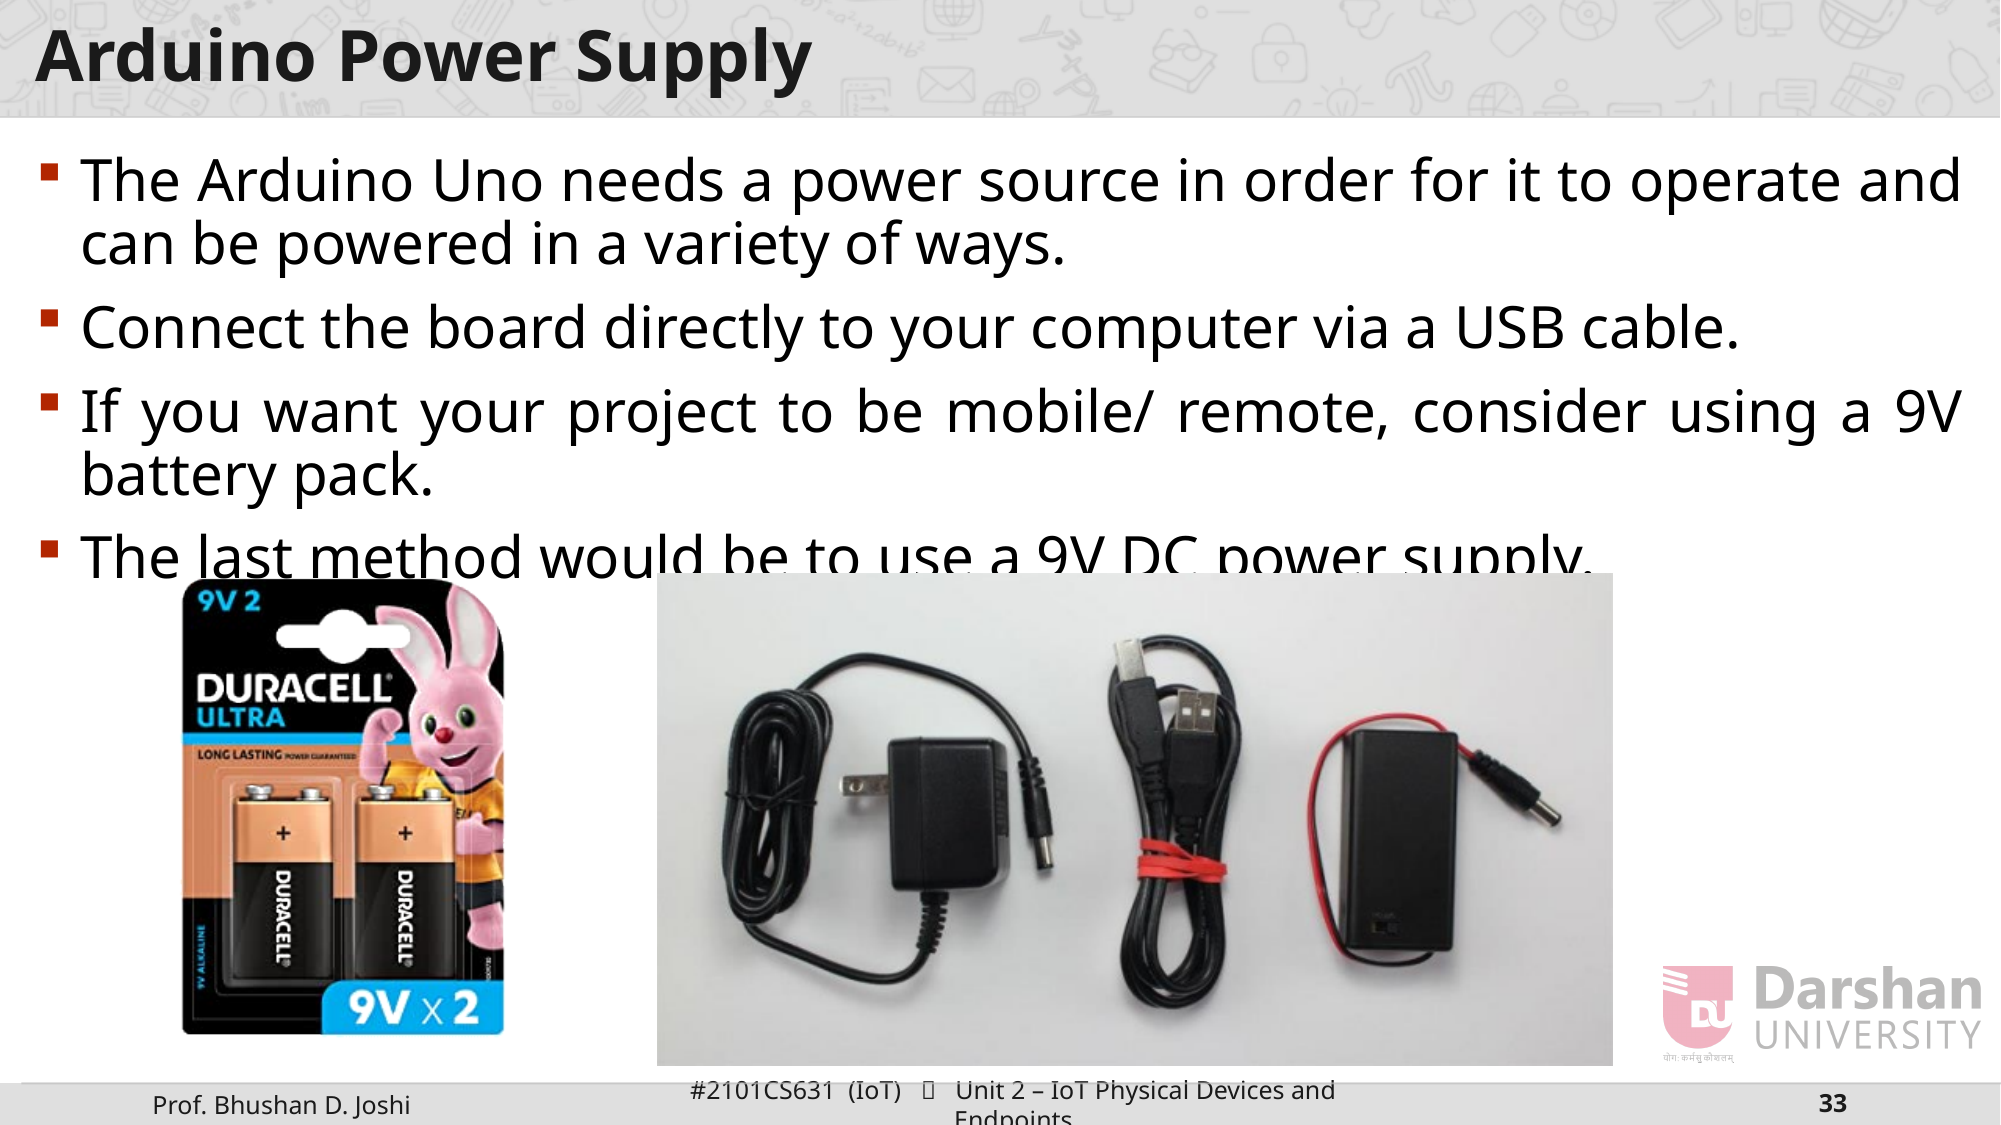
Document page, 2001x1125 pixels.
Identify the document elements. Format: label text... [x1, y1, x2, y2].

picture [166, 573, 513, 1048]
list The Arduino Uno needs a power source in order for it to operate and can be powered in a variety of ways. Connect the board directly to your computer via a USB cable. If you want your project to be mobile/ remote, consider using a 9V battery pack. The last method would be to use a 9V DC power supply. [21, 143, 1979, 1061]
picture [657, 573, 1613, 1066]
title Arduino Power Supply [0, 0, 2000, 117]
